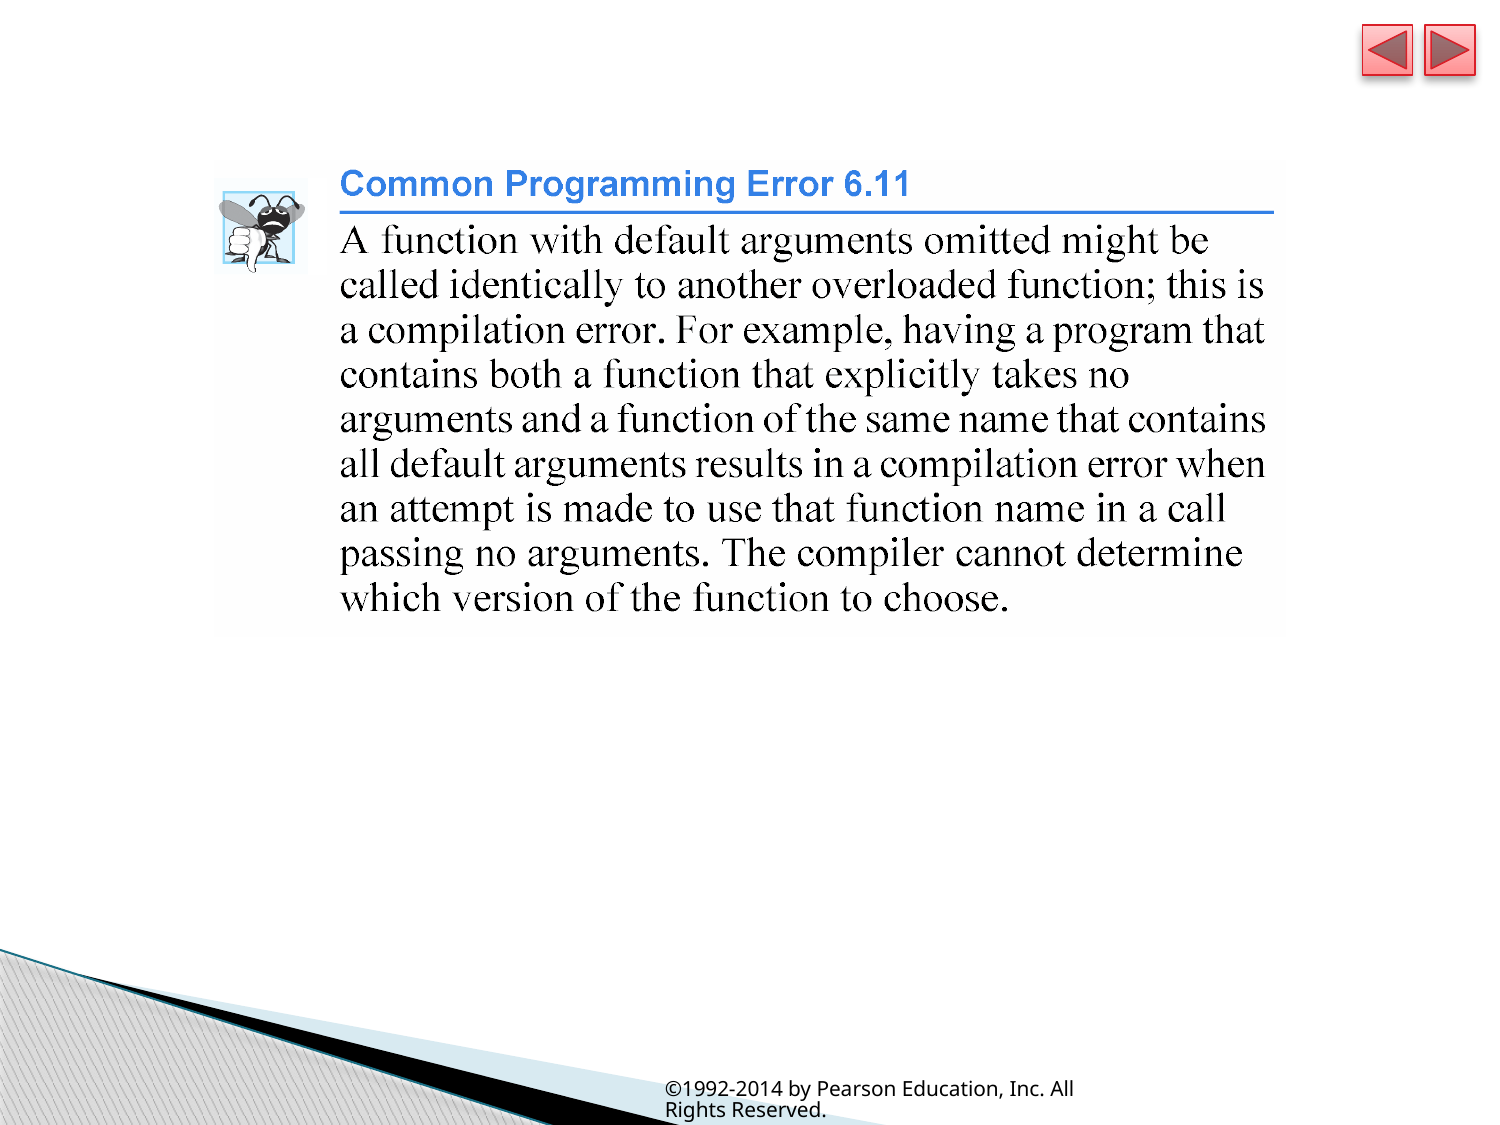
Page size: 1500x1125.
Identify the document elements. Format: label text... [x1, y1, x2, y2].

picture [0, 106, 1500, 1018]
footer ©1992-2014 by Pearson Education, Inc. All Rights Reserved. [650, 1051, 1105, 1112]
